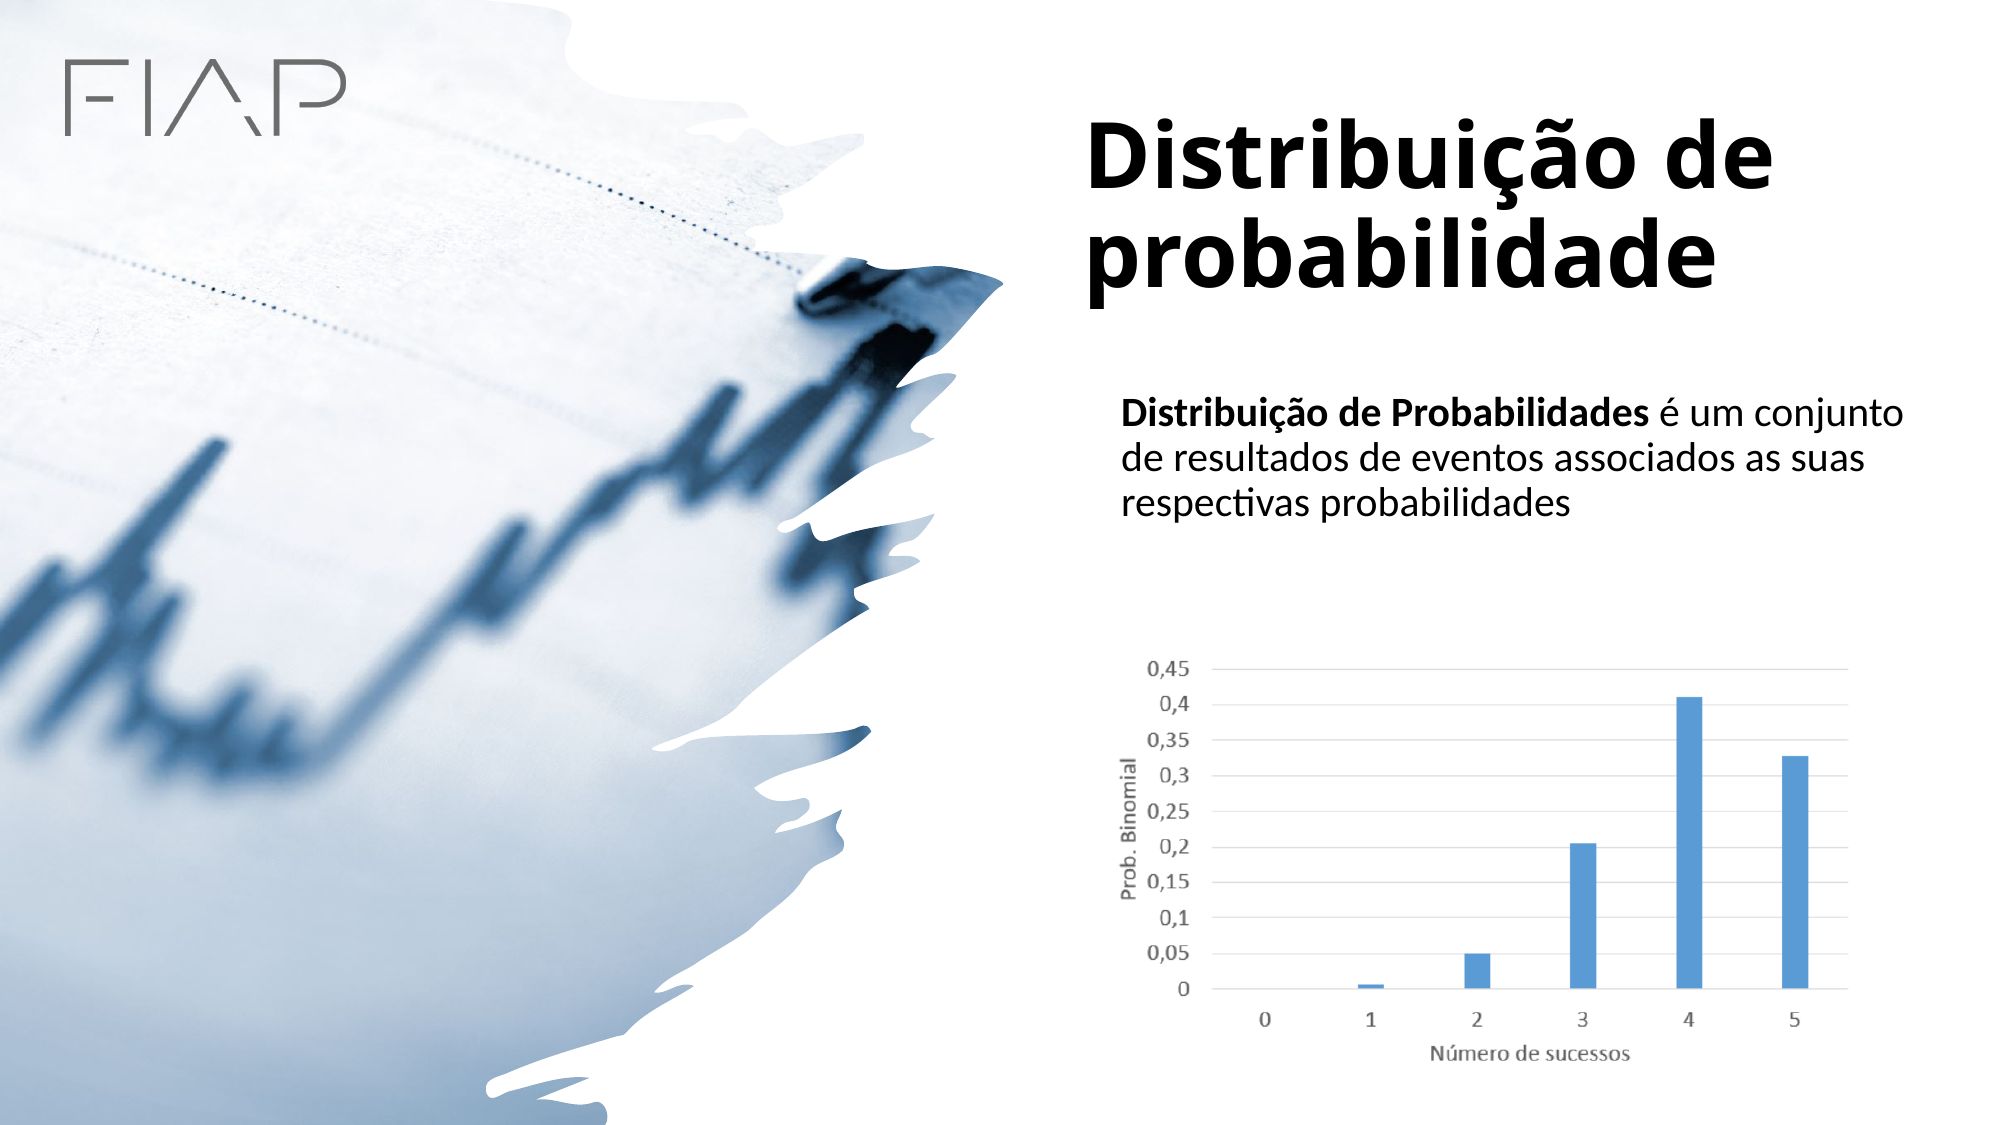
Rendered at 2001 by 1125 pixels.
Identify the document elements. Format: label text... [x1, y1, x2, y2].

picture [1097, 648, 1855, 1070]
text_box [1004, 0, 2000, 1125]
picture [0, 0, 1004, 1125]
text_box Distribuição de probabilidade [1068, 59, 1863, 357]
text_box Distribuição de Probabilidades é um conjunto de resultados de eventos associados as suas respectivas probabilidades [1068, 382, 1929, 1014]
